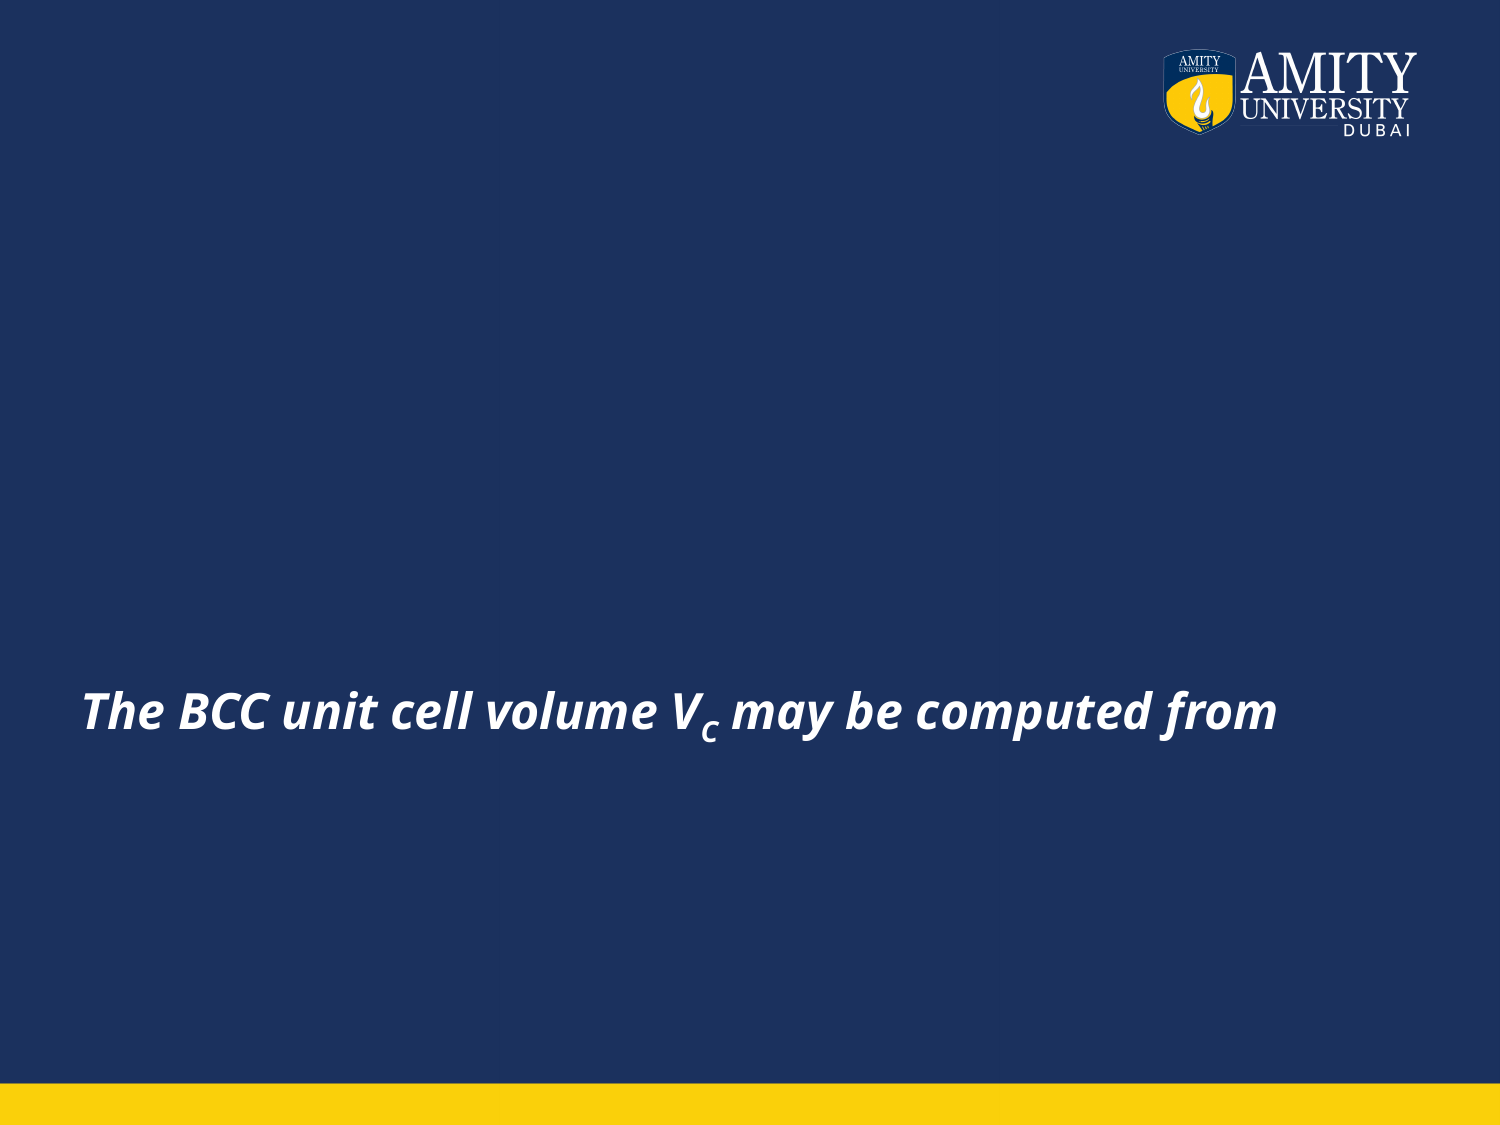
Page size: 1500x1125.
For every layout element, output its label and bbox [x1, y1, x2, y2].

title [65, 116, 1416, 204]
picture [0, 0, 1500, 1125]
